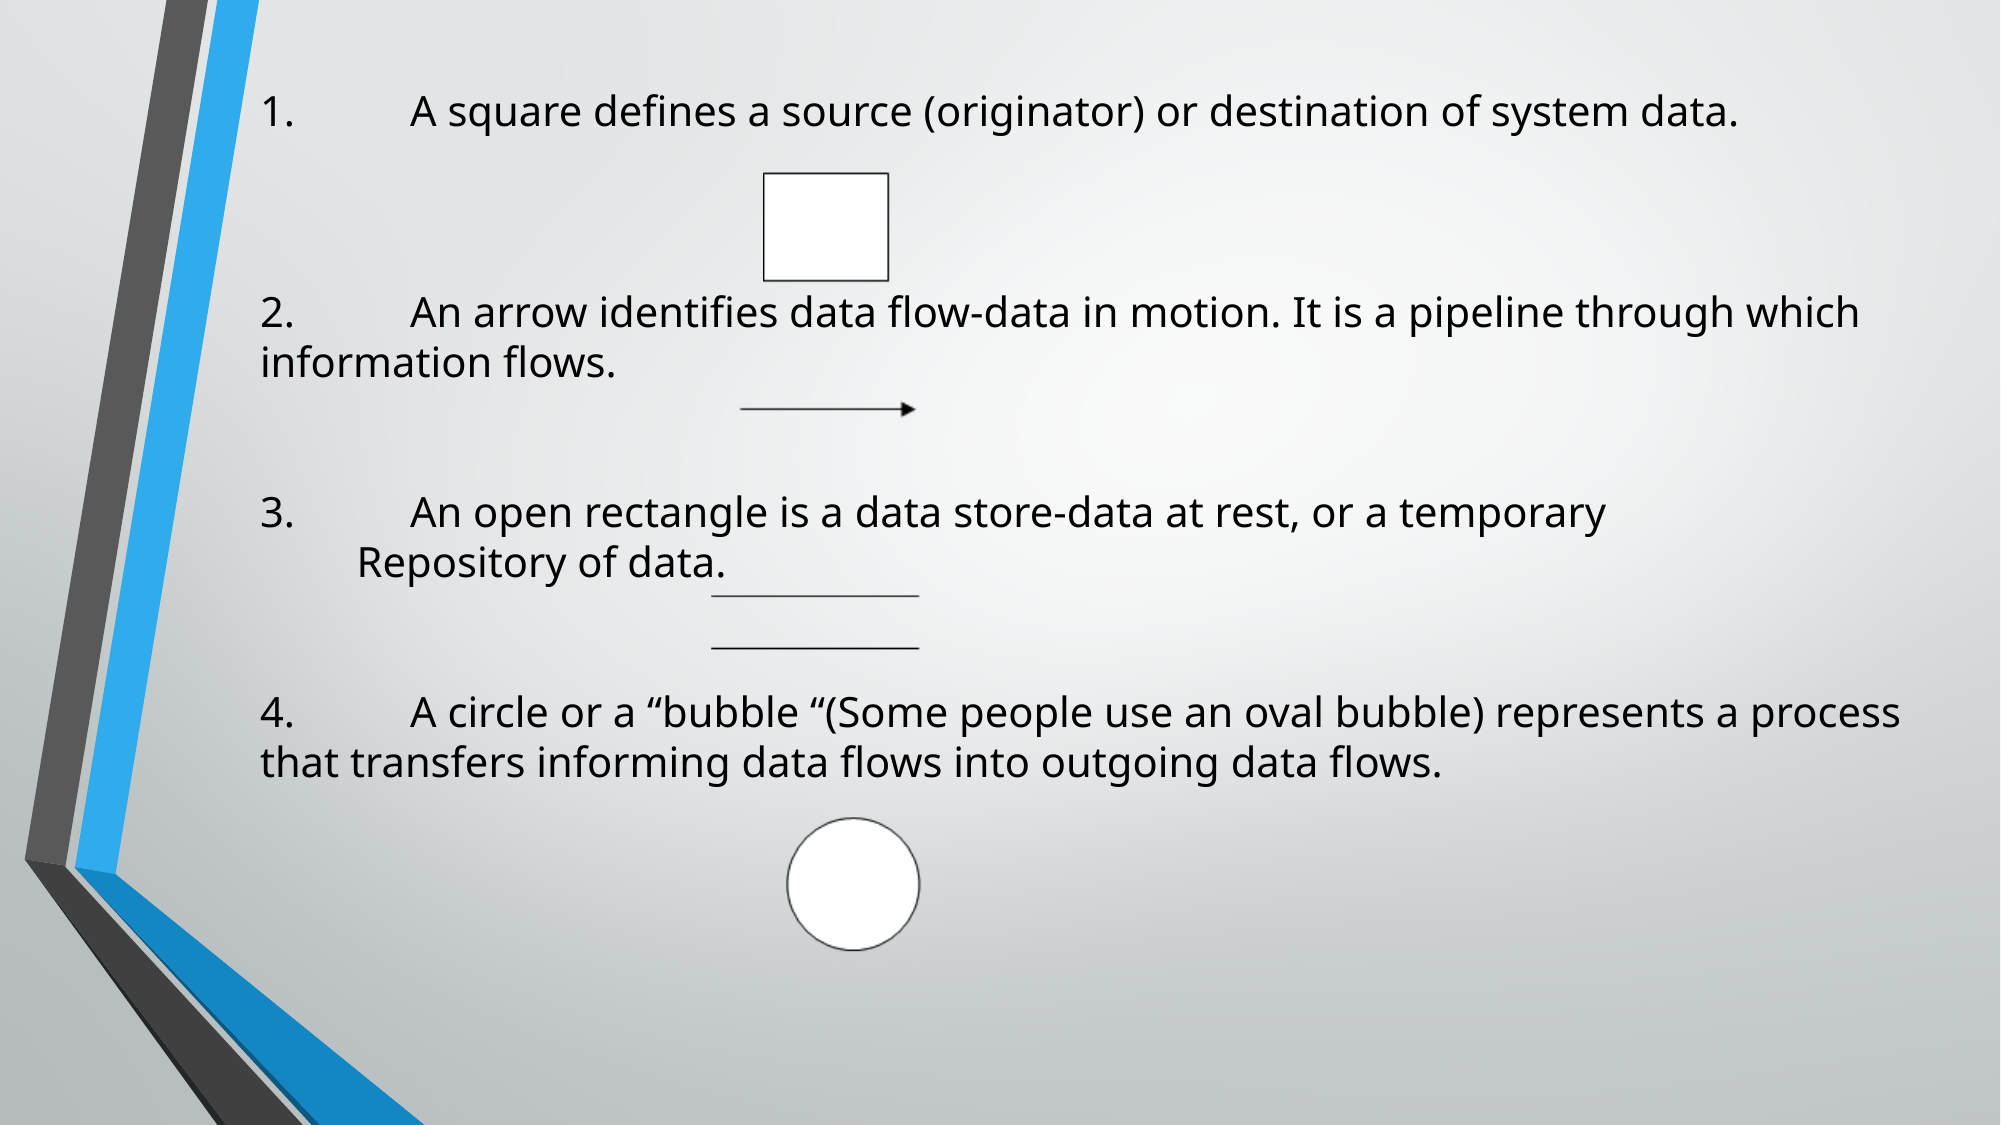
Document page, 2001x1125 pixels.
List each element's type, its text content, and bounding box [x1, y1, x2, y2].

picture [738, 399, 921, 424]
picture [786, 816, 924, 953]
picture [763, 170, 894, 285]
picture [711, 593, 924, 600]
text_box 1. A square defines a source (originator) or destination of system data. 2. An arrow identifies data flow-data in motion. It is a pipeline through which information flows. 3. An open rectangle is a data store-data at rest, or a temporary Repository of data. 4. A circle or a “bubble “(Some people use an oval bubble) represents a process that transfers informing data flows into outgoing data flows. [245, 77, 1942, 988]
picture [711, 646, 924, 652]
